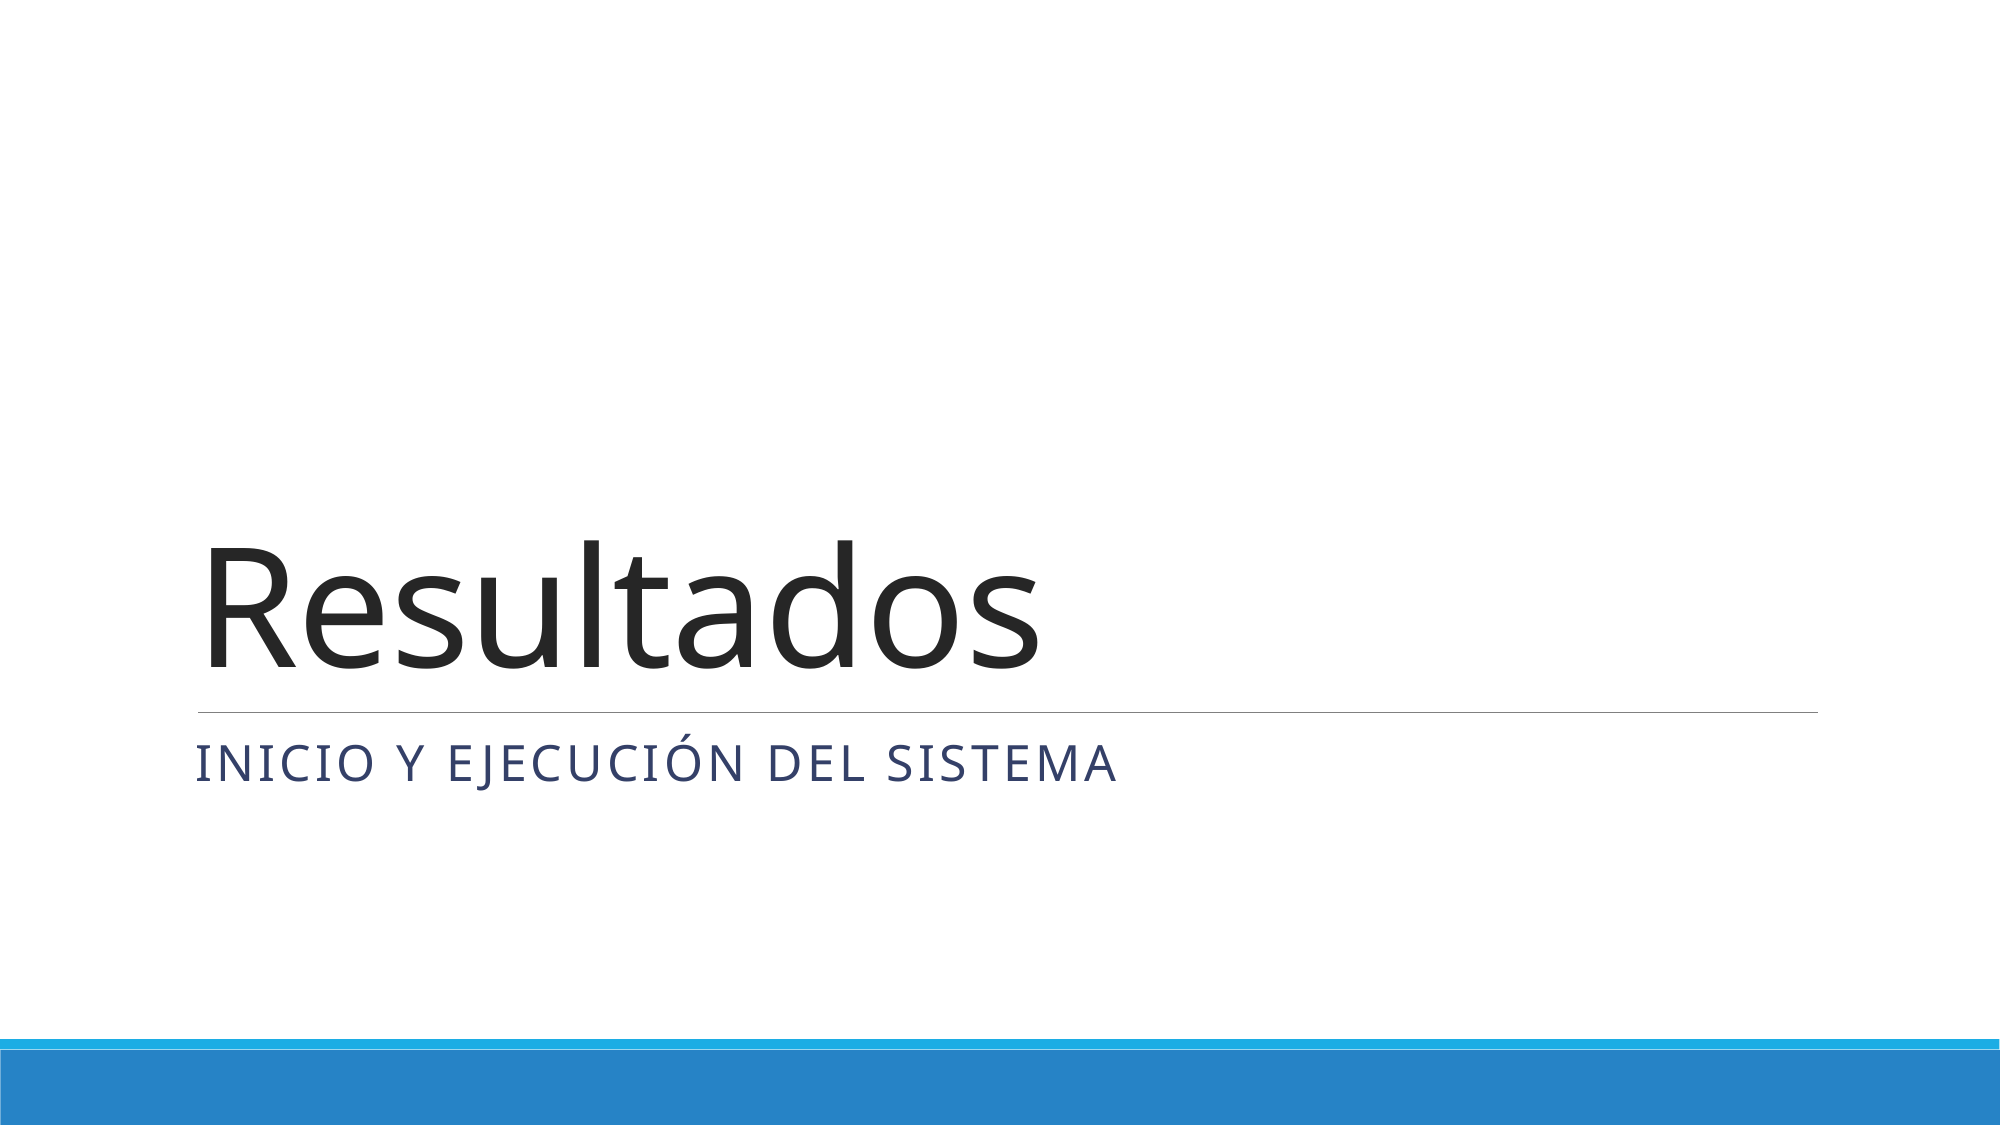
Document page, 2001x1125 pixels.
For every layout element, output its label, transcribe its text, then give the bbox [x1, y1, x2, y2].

title Resultados [180, 124, 1935, 710]
list Inicio y Ejecución Del Sistema [180, 730, 1830, 918]
